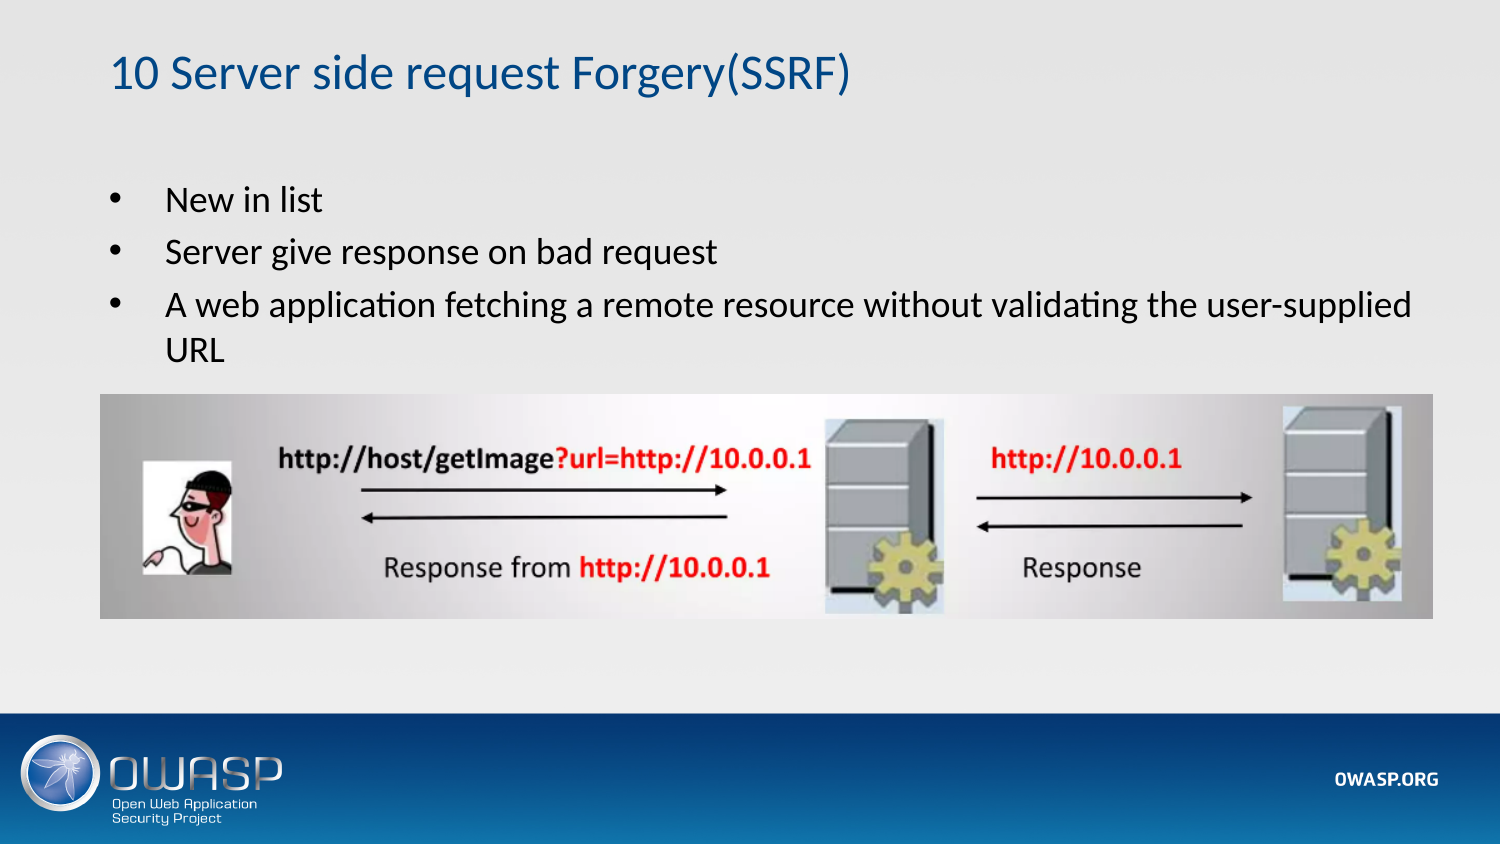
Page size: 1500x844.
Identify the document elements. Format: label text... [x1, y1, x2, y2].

list New in list Server give response on bad request A web application fetching a remote resource without validating the user-supplied URL [93, 167, 1454, 721]
picture [0, 0, 1500, 844]
title 10 Server side request Forgery(SSRF) [93, 0, 1348, 139]
